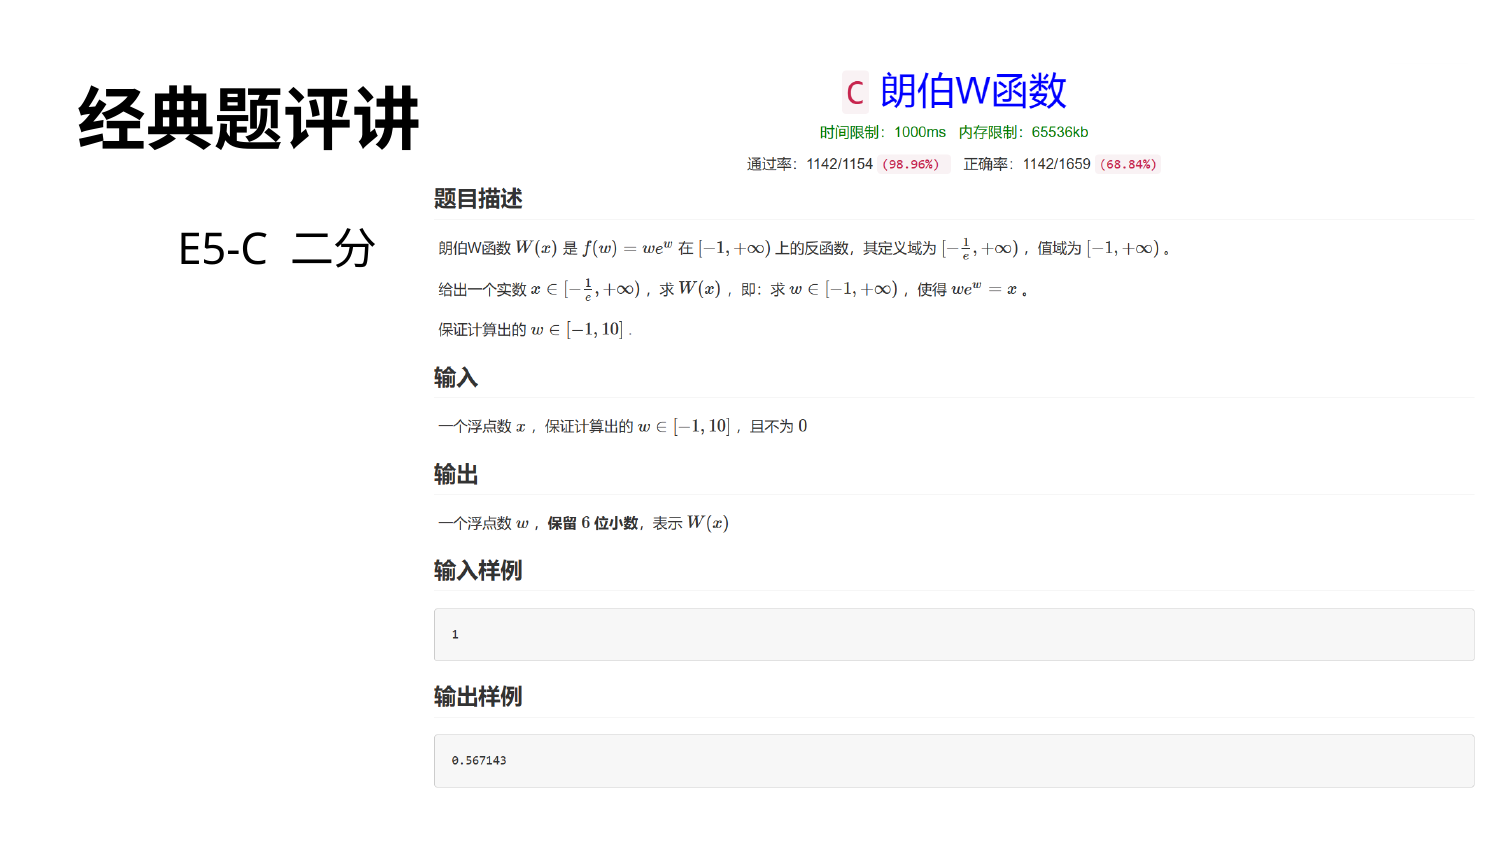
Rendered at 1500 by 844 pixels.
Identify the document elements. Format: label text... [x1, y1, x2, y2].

text_box E5-C 二分 [162, 218, 424, 281]
title 经典题评讲 [62, 40, 1357, 204]
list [424, 63, 1483, 804]
